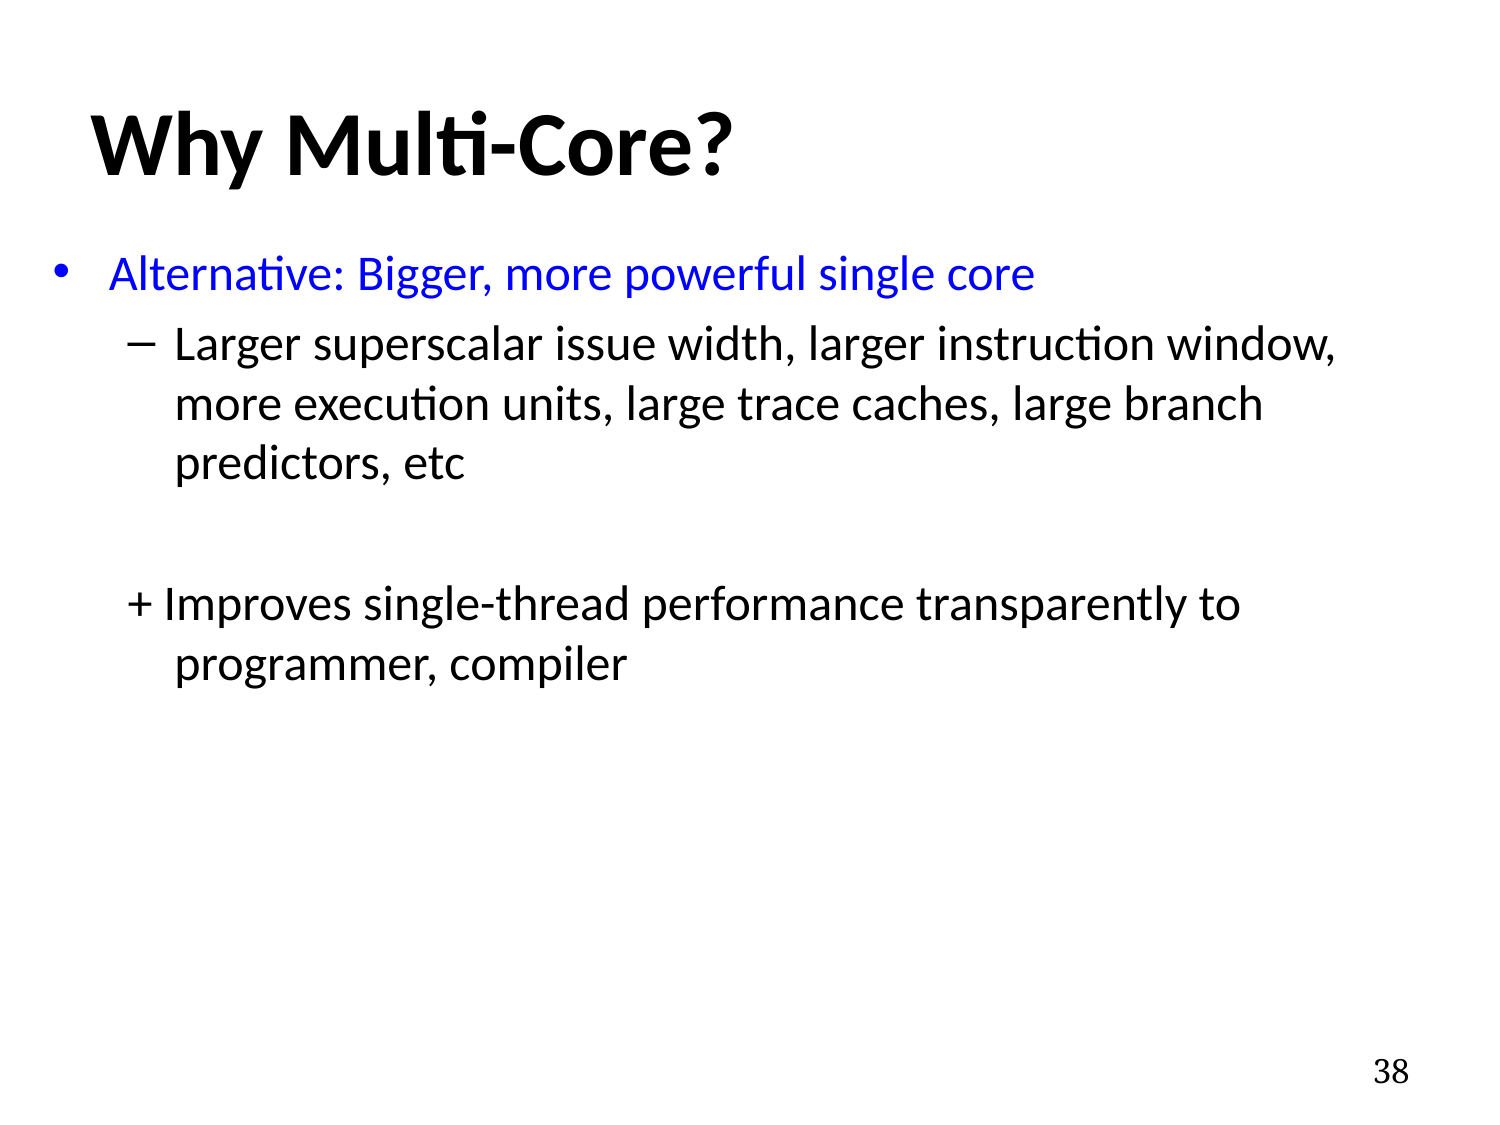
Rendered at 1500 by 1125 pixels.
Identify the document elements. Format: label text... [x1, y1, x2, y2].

title Why Multi-Core? [75, 45, 1425, 232]
slide_number 38 [1074, 1042, 1425, 1103]
list Alternative: Bigger, more powerful single core Larger superscalar issue width, larger instruction window, more execution units, large trace caches, large branch predictors, etc + Improves single-thread performance transparently to programmer, compiler [37, 232, 1438, 963]
